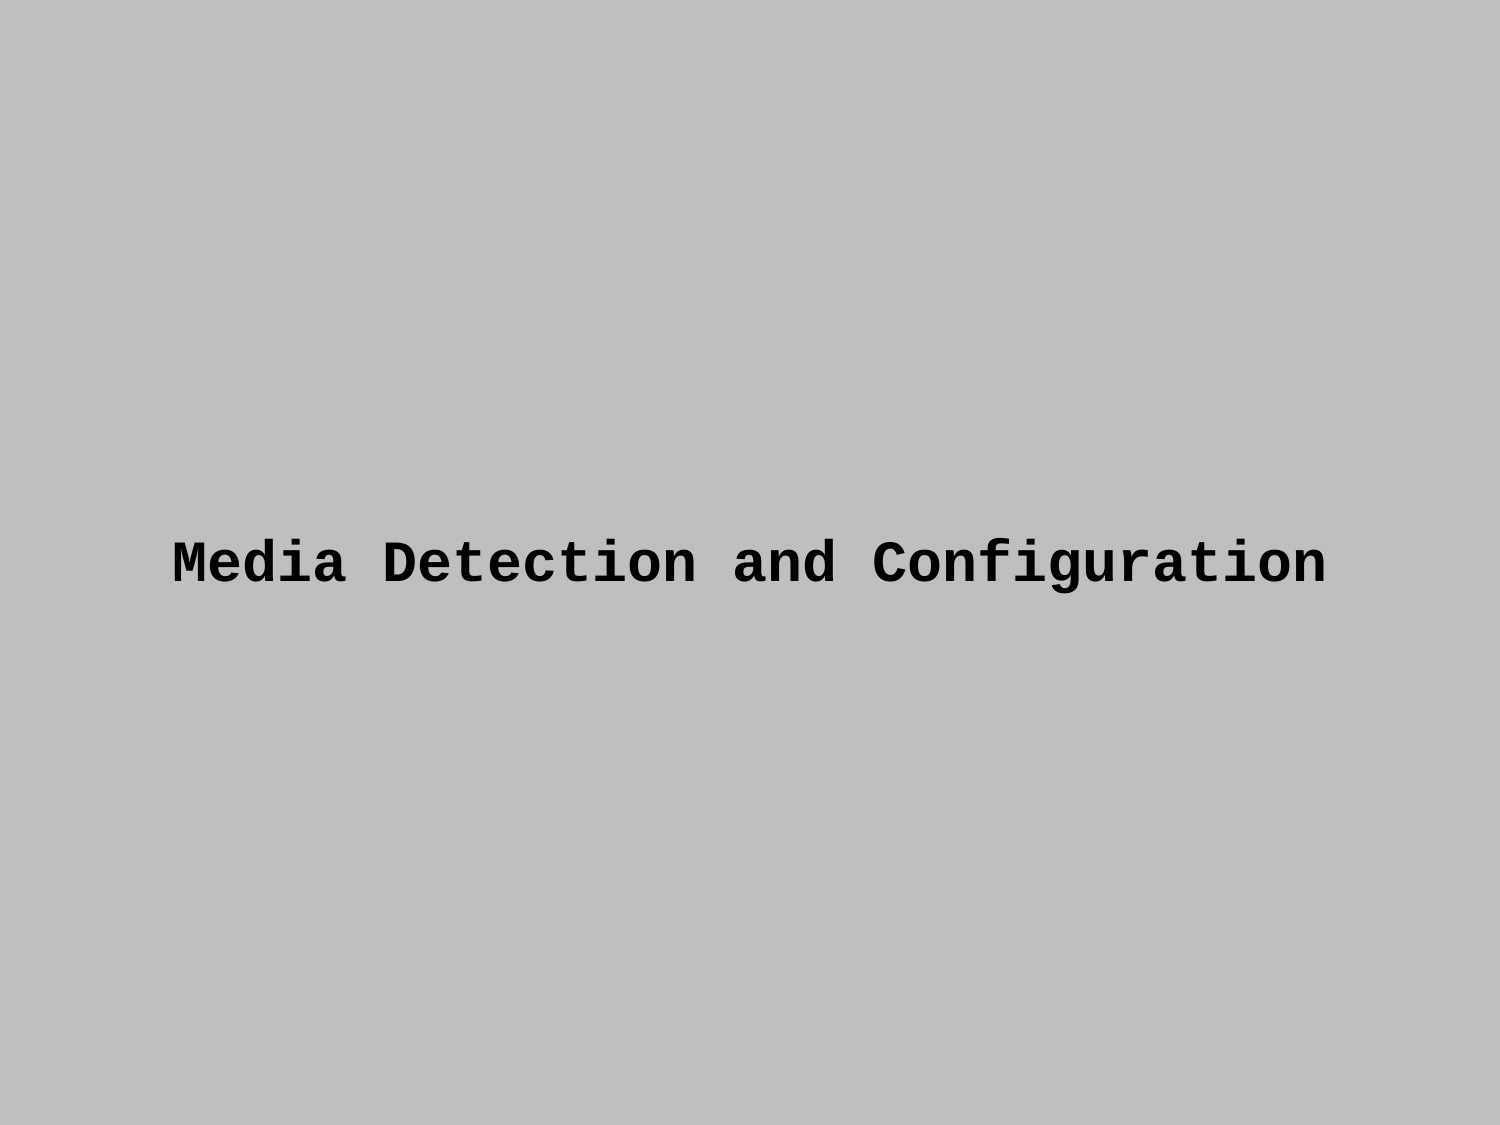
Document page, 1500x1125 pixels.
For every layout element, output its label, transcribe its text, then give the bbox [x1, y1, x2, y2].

title Media Detection and Configuration [75, 452, 1425, 673]
